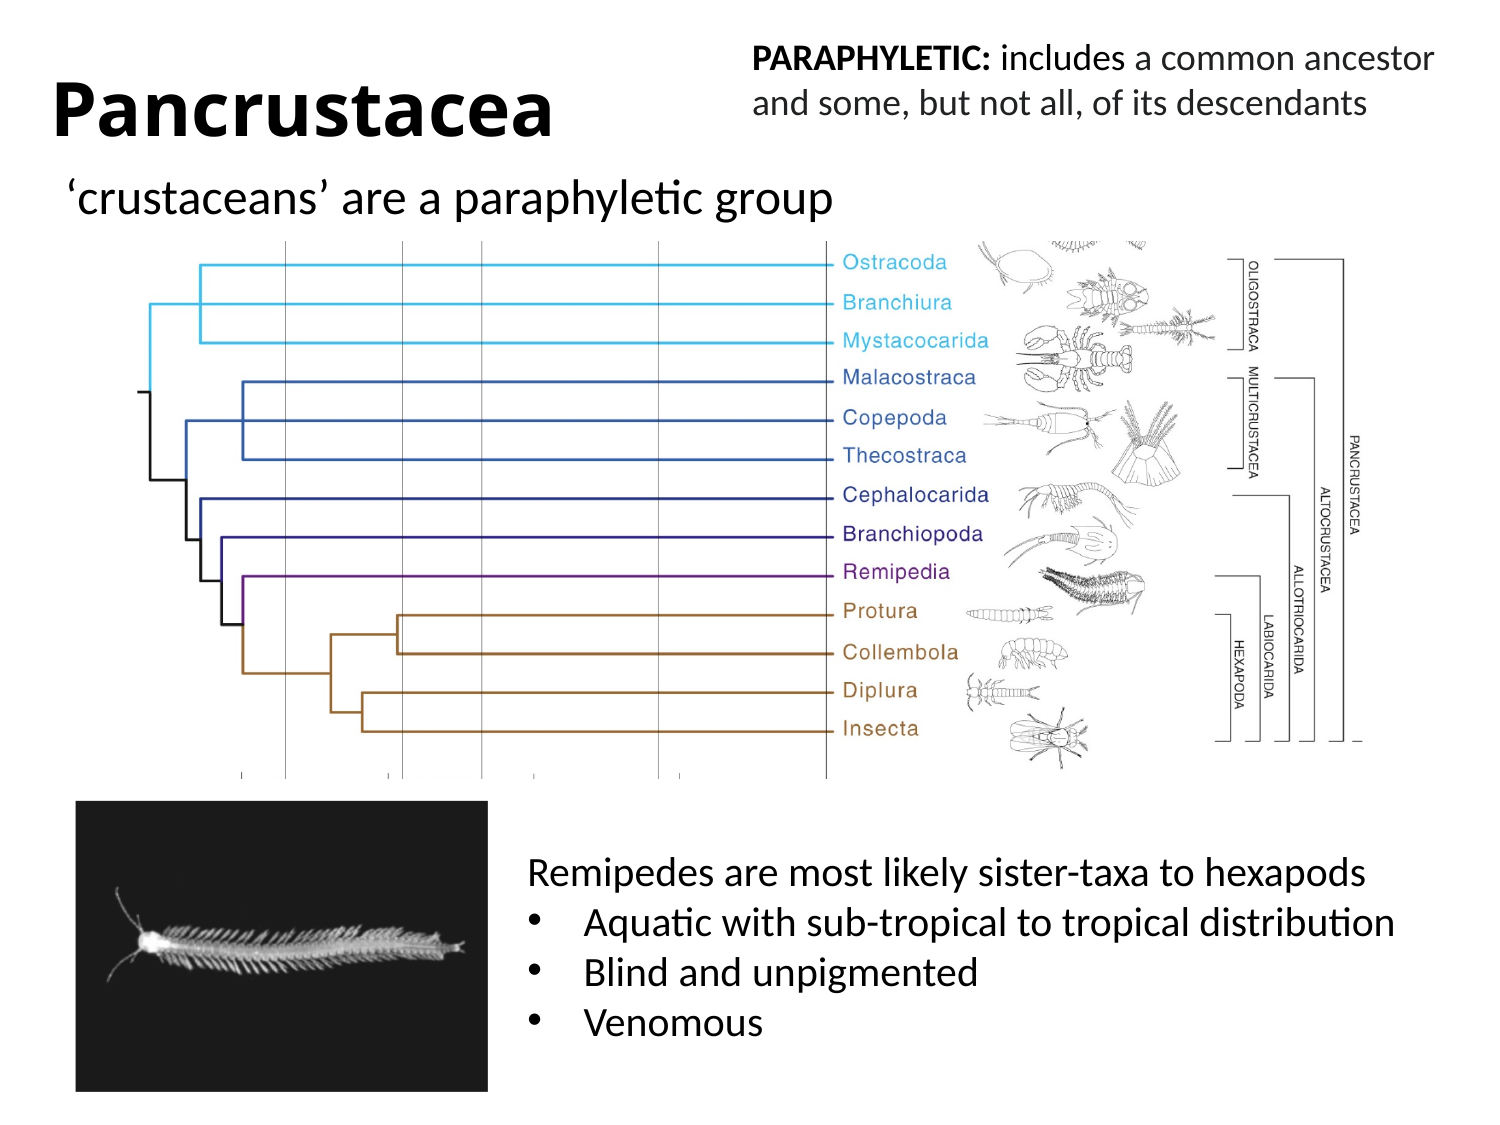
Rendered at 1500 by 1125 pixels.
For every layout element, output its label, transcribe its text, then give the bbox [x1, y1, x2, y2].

text_box Remipedes are most likely sister-taxa to hexapods Aquatic with sub-tropical to tropical distribution Blind and unpigmented Venomous [512, 837, 1450, 1053]
title Pancrustacea [50, 61, 1450, 153]
picture [76, 240, 1363, 1125]
text_box PARAPHYLETIC: includes a common ancestor and some, but not all, of its descendants [737, 26, 1488, 131]
text_box ‘crustaceans’ are a paraphyletic group [50, 156, 901, 232]
